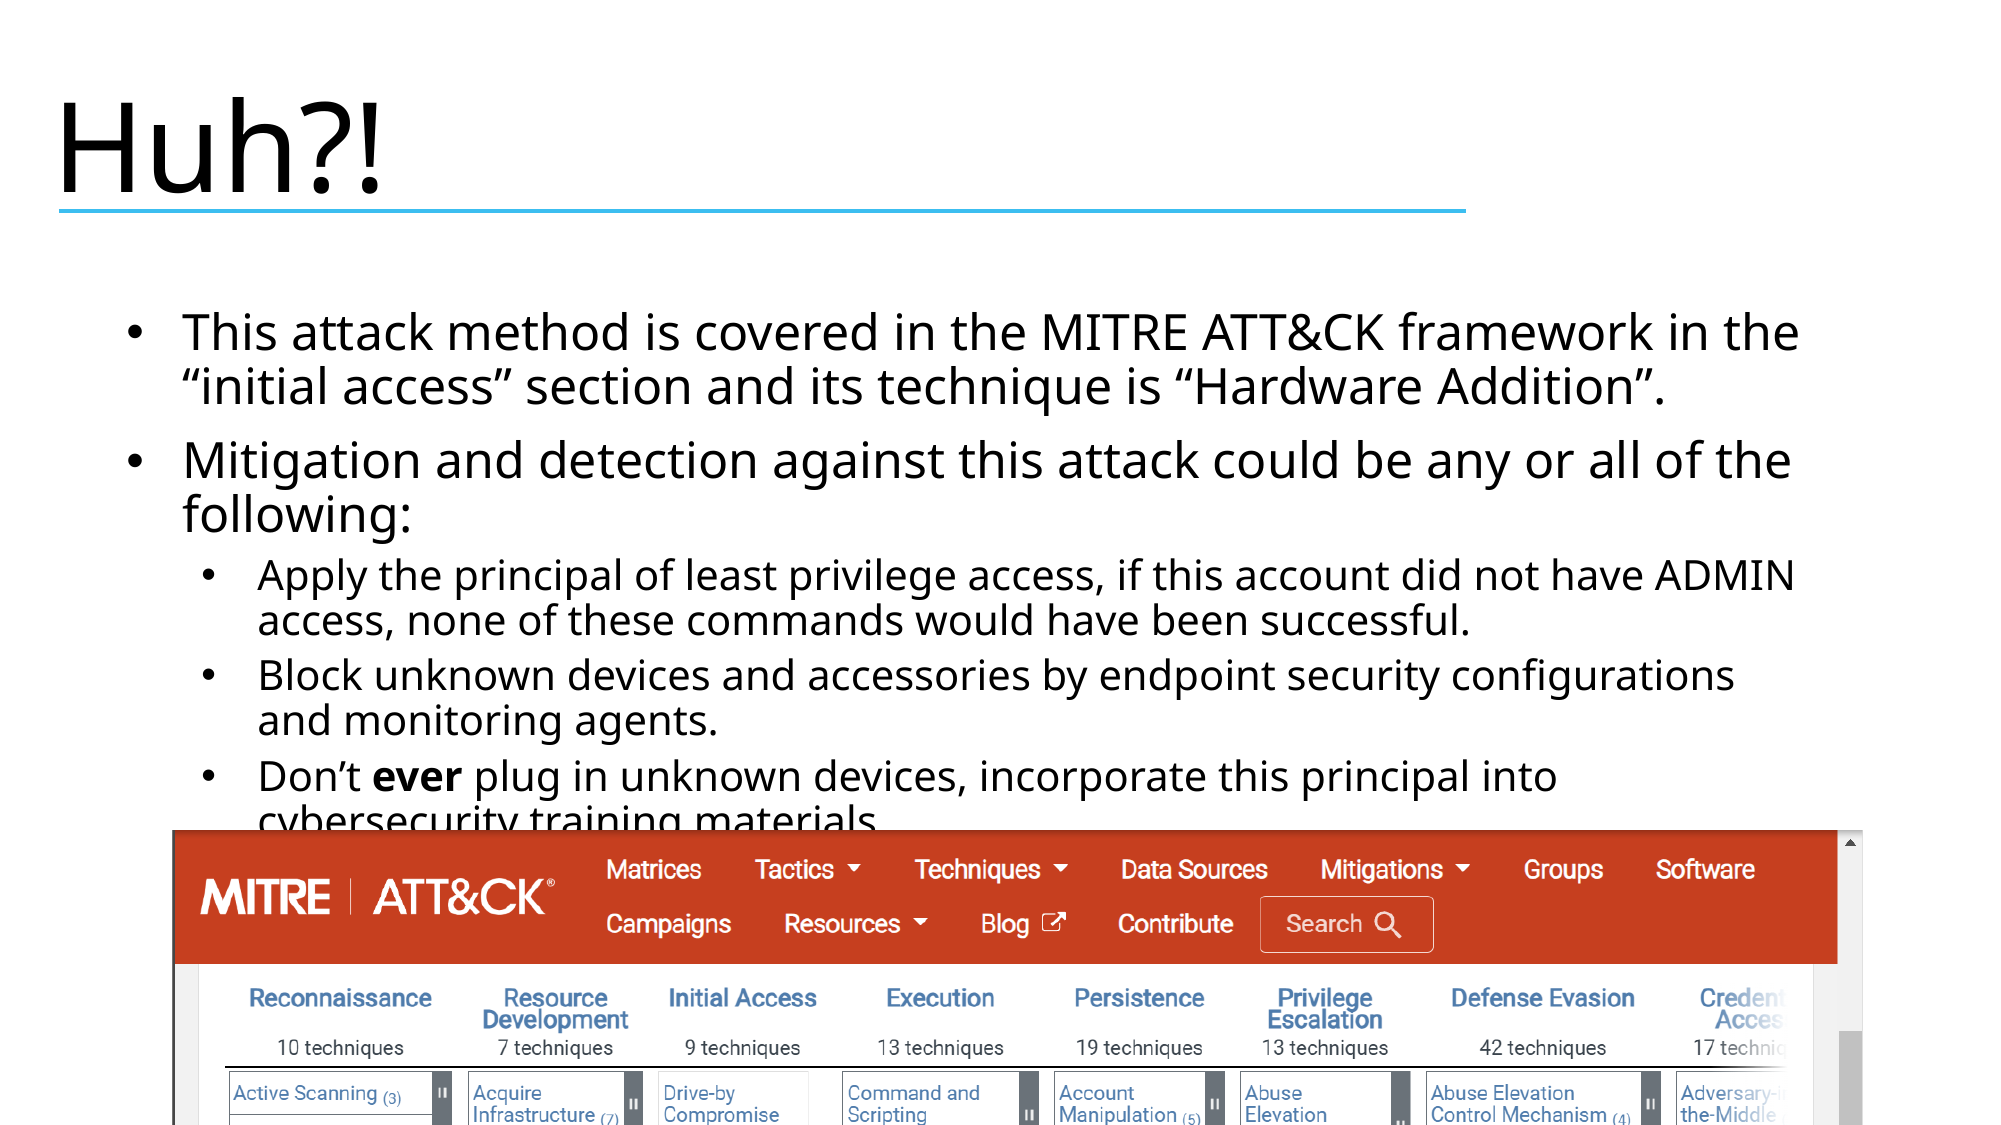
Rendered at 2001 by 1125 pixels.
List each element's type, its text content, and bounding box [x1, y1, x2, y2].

text_box This attack method is covered in the MITRE ATT&CK framework in the “initial access” section and its technique is “Hardware Addition”. Mitigation and detection against this attack could be any or all of the following: Apply the principal of least privilege access, if this account did not have ADMIN access, none of these commands would have been successful. Block unknown devices and accessories by endpoint security configurations and monitoring agents. Don’t ever plug in unknown devices, incorporate this principal into cybersecurity training materials. [111, 299, 1837, 1014]
picture [172, 830, 1863, 1125]
text_box Huh?! [37, 60, 1806, 226]
